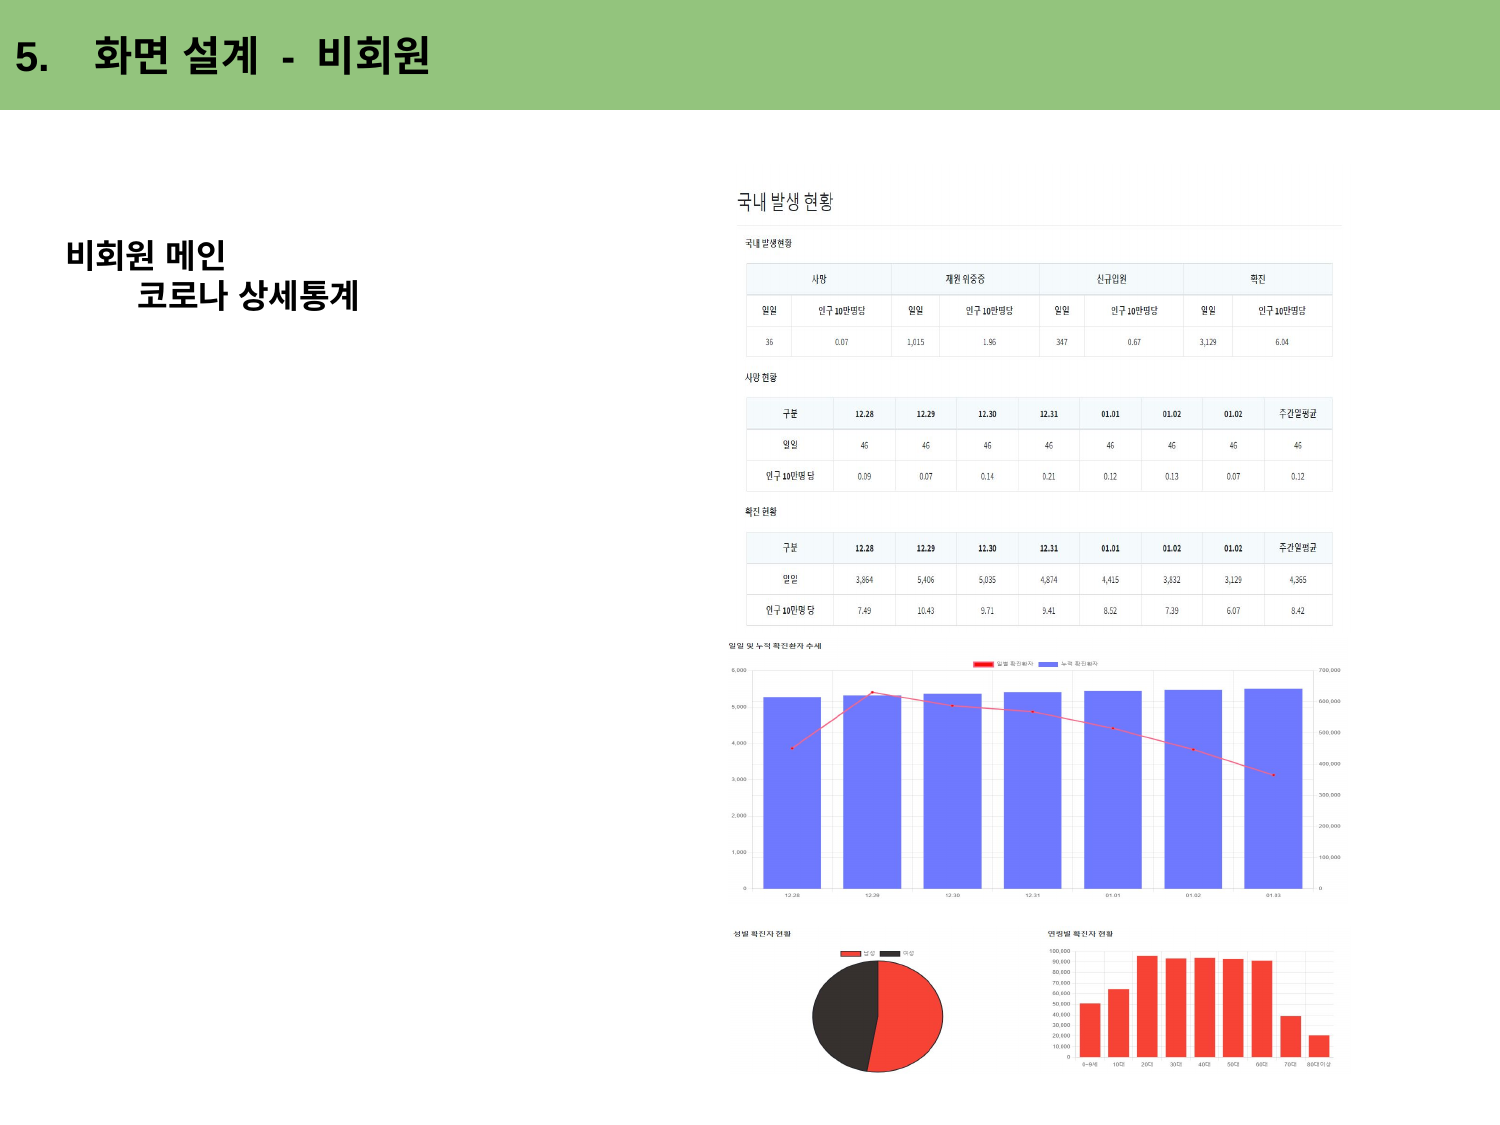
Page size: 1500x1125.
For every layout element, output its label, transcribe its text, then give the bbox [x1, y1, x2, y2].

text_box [727, 164, 1351, 1075]
title 5. 화면 설계 - 비회원 [0, 0, 1500, 110]
text_box 비회원 메인 코로나 상세통계 [50, 220, 383, 331]
